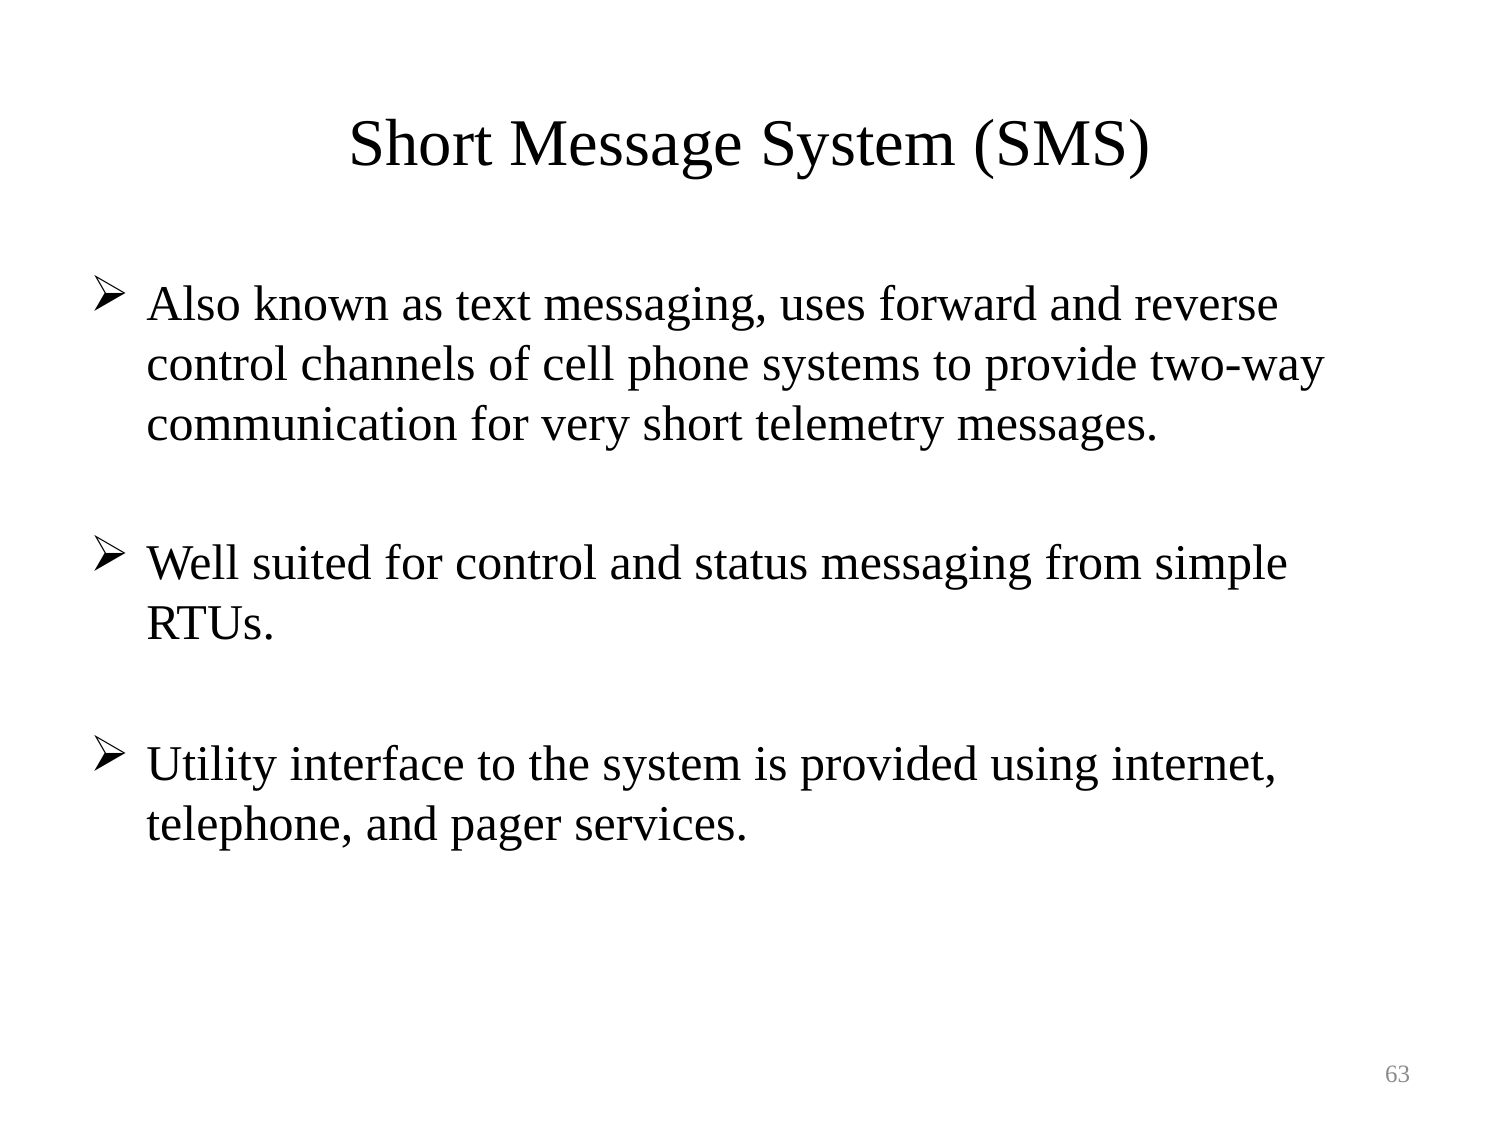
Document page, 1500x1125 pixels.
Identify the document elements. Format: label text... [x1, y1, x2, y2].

slide_number 63 [1074, 1042, 1425, 1103]
list Also known as text messaging, uses forward and reverse control channels of cell phone systems to provide two-way communication for very short telemetry messages. Well suited for control and status messaging from simple RTUs. Utility interface to the system is provided using internet, telephone, and pager services. [75, 262, 1425, 1005]
title Short Message System (SMS) [75, 45, 1425, 233]
